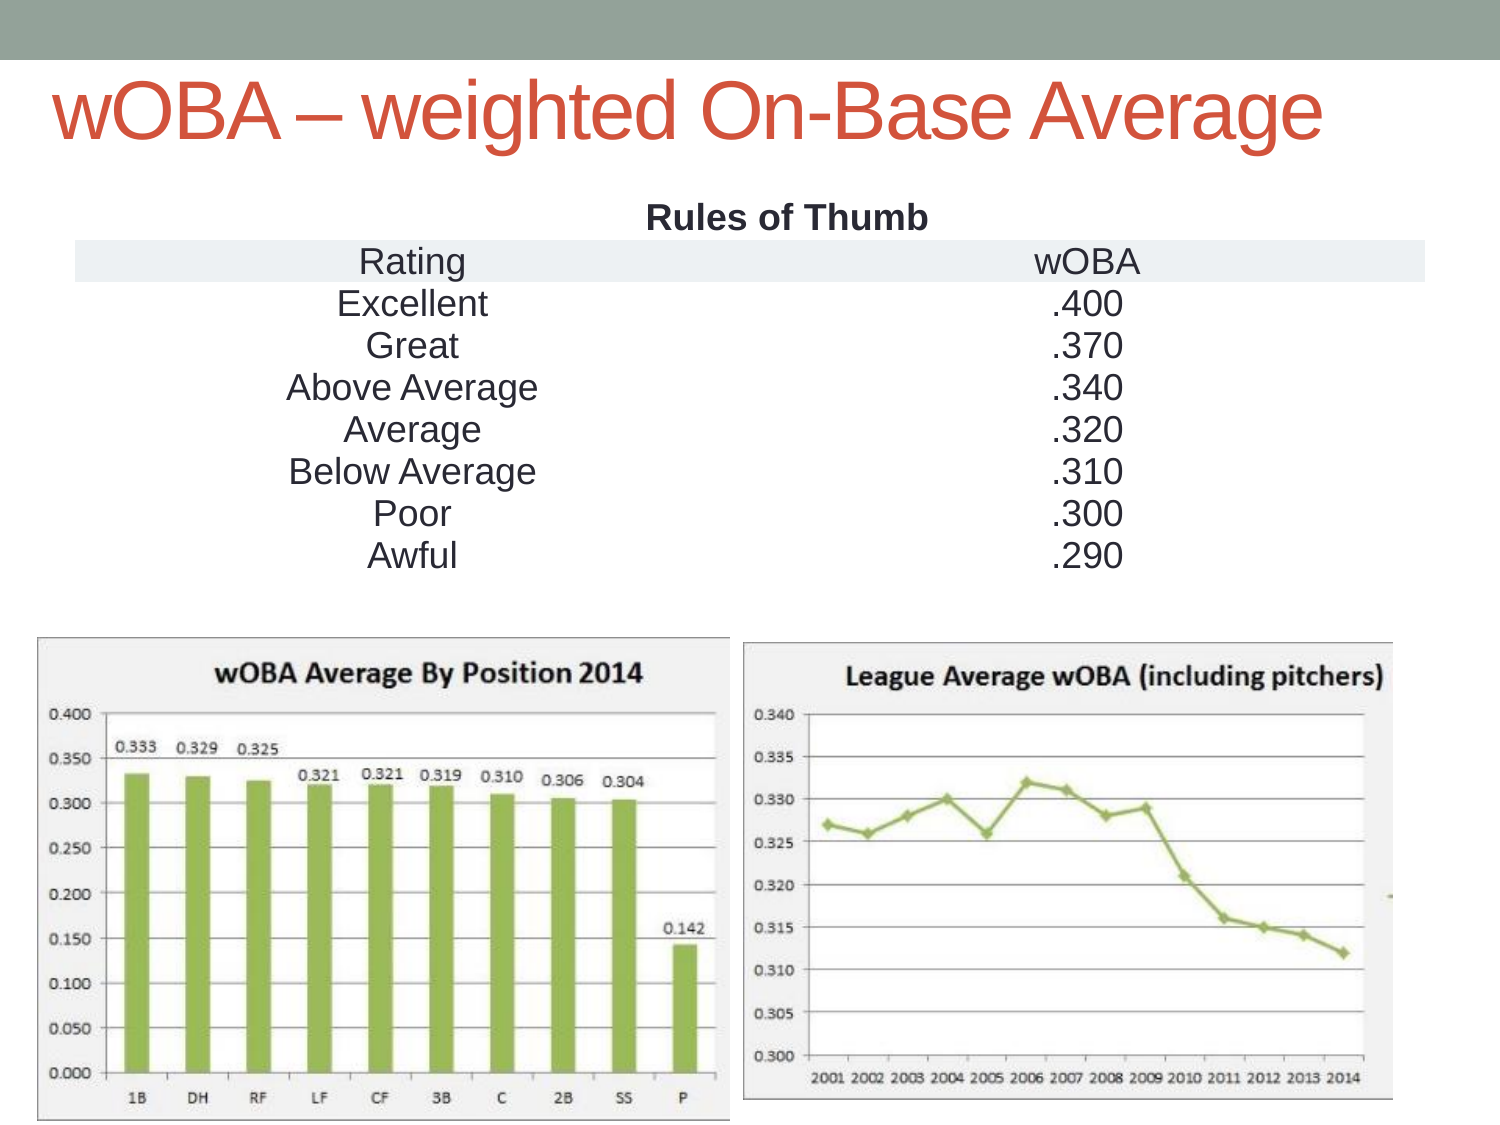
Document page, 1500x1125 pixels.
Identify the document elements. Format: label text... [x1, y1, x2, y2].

table_cell .320 [750, 408, 1425, 450]
table_cell .400 [750, 282, 1425, 324]
table_header wOBA [750, 240, 1425, 282]
picture [37, 637, 730, 1121]
table_cell .310 [750, 450, 1425, 492]
table_cell .290 [750, 534, 1425, 576]
table_cell Great [75, 324, 750, 366]
table_header Rating [75, 240, 750, 282]
picture [743, 642, 1394, 1101]
table_cell .300 [750, 492, 1425, 534]
table_cell Awful [75, 534, 750, 576]
table_cell .370 [750, 324, 1425, 366]
table_cell .340 [750, 366, 1425, 408]
table_cell Excellent [75, 282, 750, 324]
table_cell Below Average [75, 450, 750, 492]
title wOBA – weighted On-Base Average [37, 24, 1388, 188]
table_cell Poor [75, 492, 750, 534]
text_box Rules of Thumb [630, 185, 945, 245]
table_cell Above Average [75, 366, 750, 408]
table_cell Average [75, 408, 750, 450]
